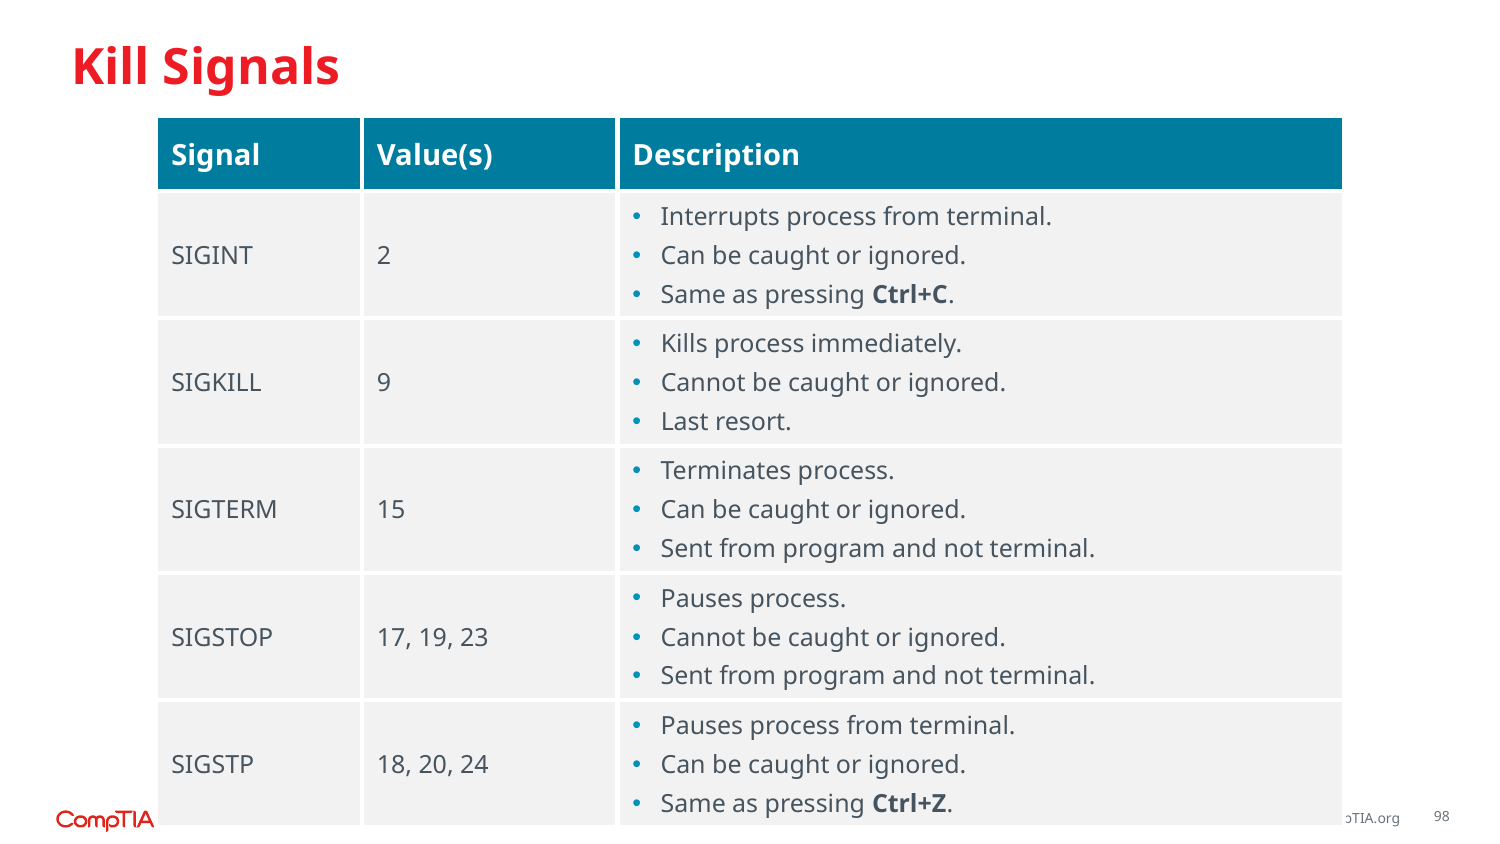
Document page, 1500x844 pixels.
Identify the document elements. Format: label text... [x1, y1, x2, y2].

table_cell Pauses process. Cannot be caught or ignored. Sent from program and not terminal. [620, 575, 1342, 698]
table_header Signal [158, 118, 360, 189]
table_cell SIGSTOP [158, 575, 360, 698]
table_cell Kills process immediately. Cannot be caught or ignored. Last resort. [620, 320, 1342, 444]
table_cell 9 [364, 320, 615, 444]
table_cell SIGKILL [158, 320, 360, 444]
table_cell SIGTERM [158, 448, 360, 571]
table_cell SIGINT [158, 193, 360, 316]
table_cell 17, 19, 23 [364, 575, 615, 698]
table_header Description [620, 118, 1342, 189]
table_cell Terminates process. Can be caught or ignored. Sent from program and not terminal. [620, 448, 1342, 571]
table_cell 18, 20, 24 [364, 702, 615, 825]
table_header Value(s) [364, 118, 615, 189]
table_cell SIGSTP [158, 702, 360, 825]
table_cell Interrupts process from terminal. Can be caught or ignored. Same as pressing Ctrl+C. [620, 193, 1342, 316]
title Kill Signals [56, 12, 1444, 117]
table_cell 15 [364, 448, 615, 571]
table_cell Pauses process from terminal. Can be caught or ignored. Same as pressing Ctrl+Z. [620, 702, 1342, 825]
table_cell 2 [364, 193, 615, 316]
slide_number 98 [1407, 800, 1450, 835]
